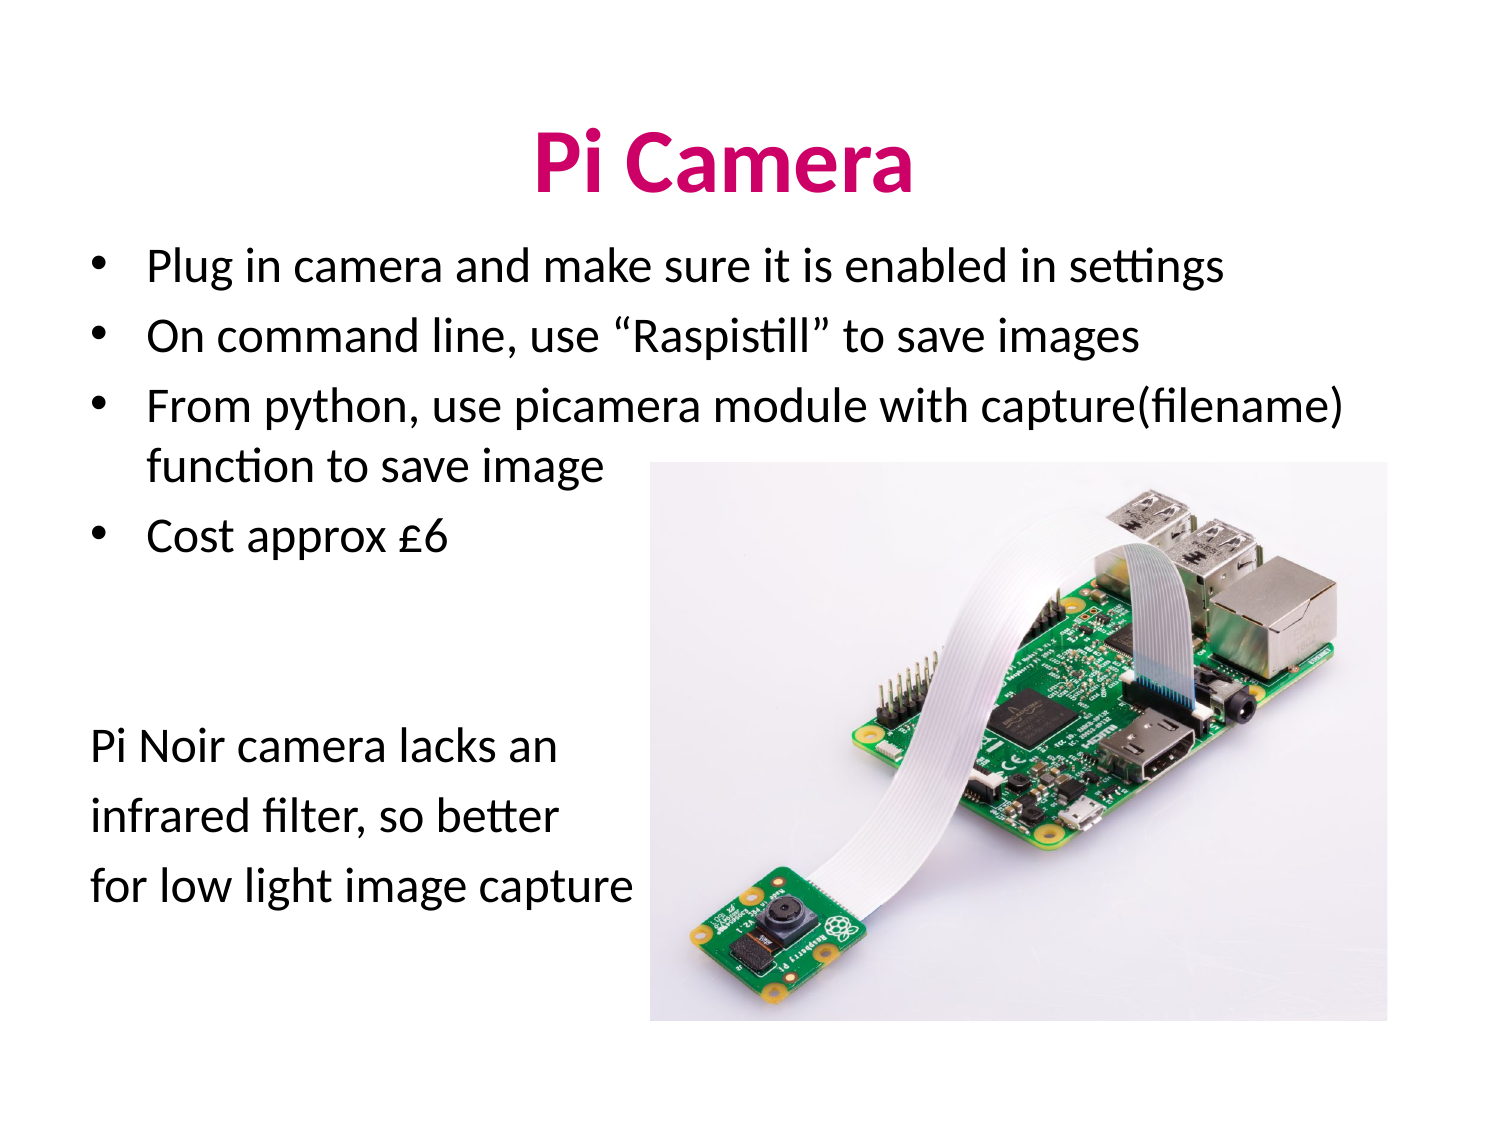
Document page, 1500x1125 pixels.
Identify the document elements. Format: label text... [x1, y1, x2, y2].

picture [649, 462, 1388, 1022]
list Plug in camera and make sure it is enabled in settings On command line, use “Raspistill” to save images From python, use picamera module with capture(filename) function to save image Cost approx £6 Pi Noir camera lacks an infrared filter, so better for low light image capture [75, 224, 1425, 500]
text_box Pi Camera [49, 62, 1400, 250]
